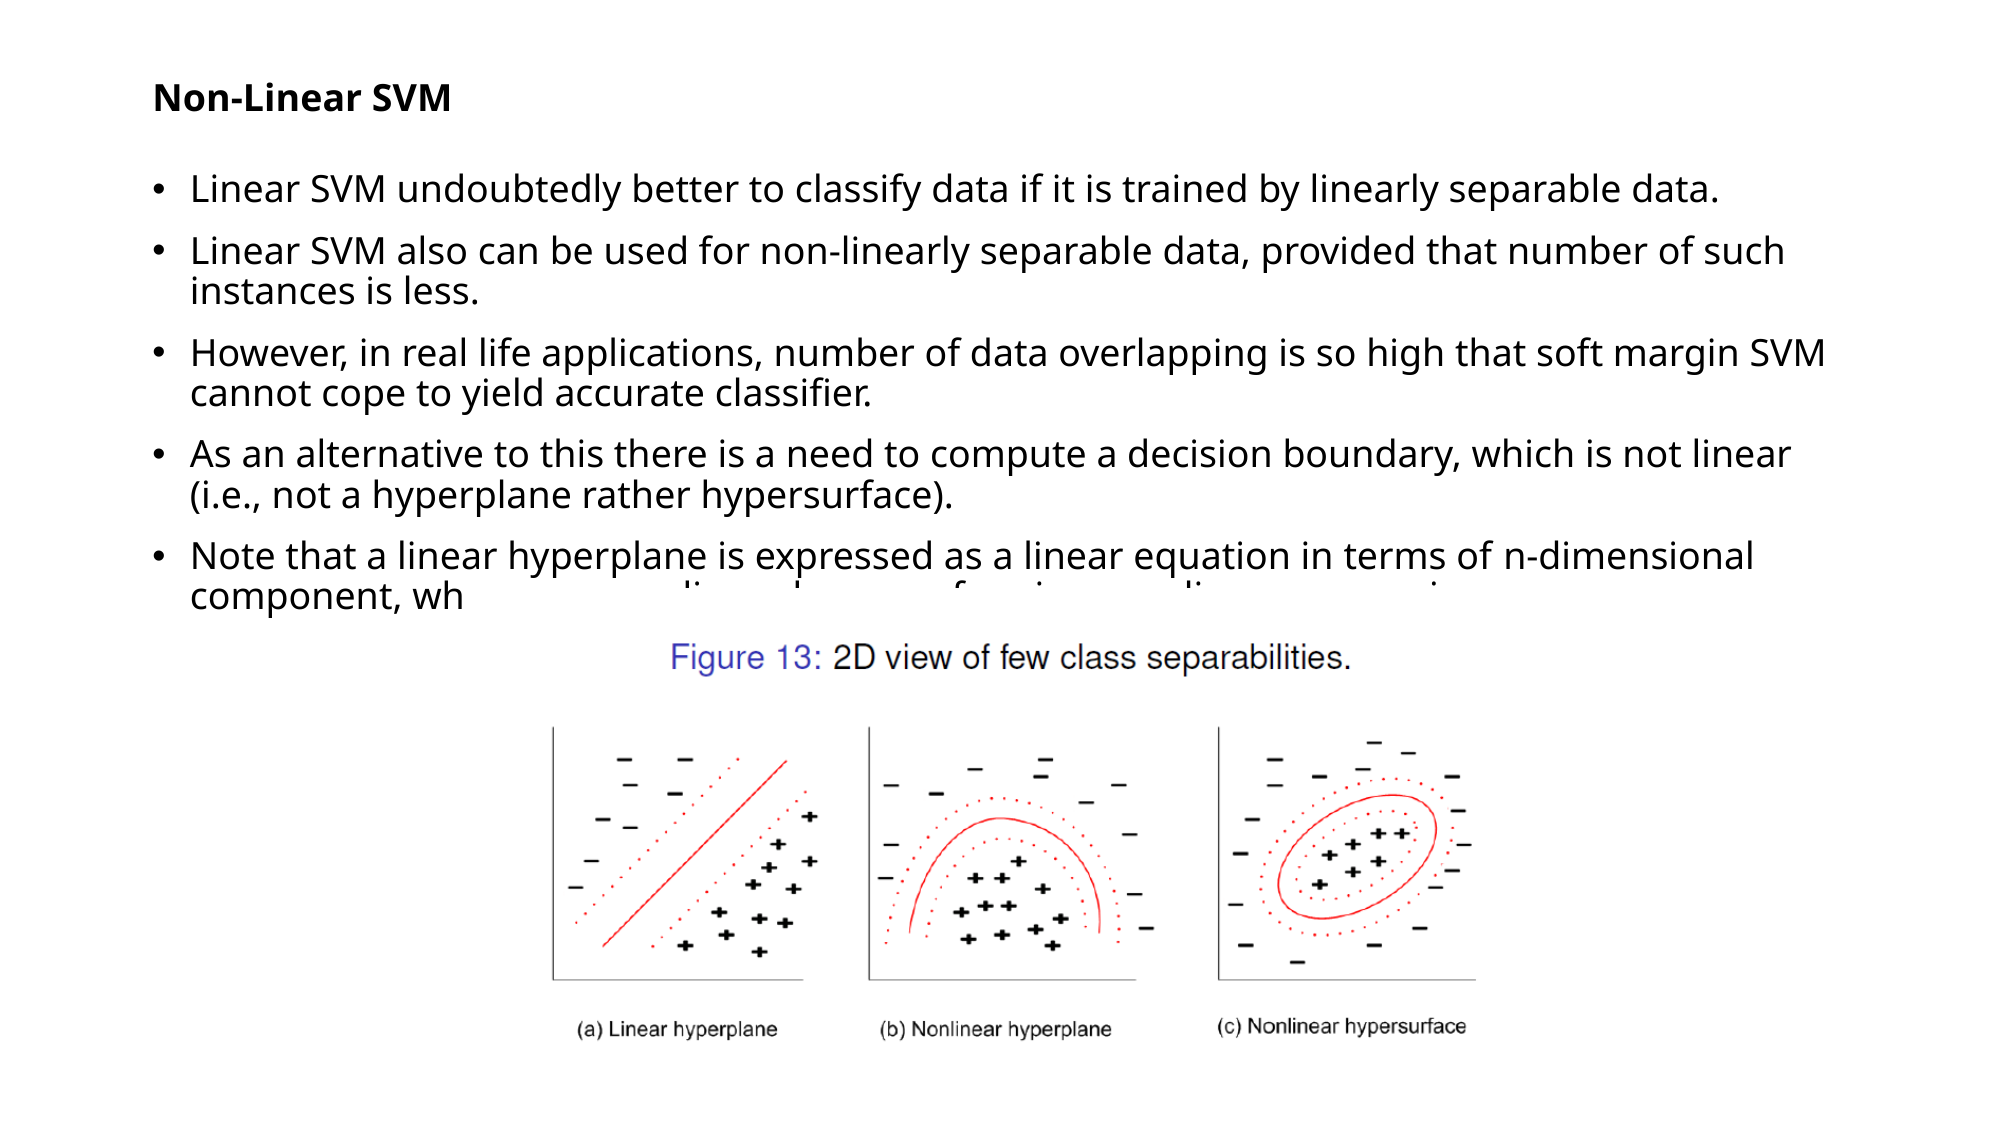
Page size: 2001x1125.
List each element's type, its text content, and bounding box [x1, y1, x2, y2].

title Non-Linear SVM [137, 59, 1863, 140]
list Linear SVM undoubtedly better to classify data if it is trained by linearly separable data. Linear SVM also can be used for non-linearly separable data, provided that number of such instances is less. However, in real life applications, number of data overlapping is so high that soft margin SVM cannot cope to yield accurate classifier. As an alternative to this there is a need to compute a decision boundary, which is not linear (i.e., not a hyperplane rather hypersurface). Note that a linear hyperplane is expressed as a linear equation in terms of n-dimensional component, whereas a non-linear hypersurface is a non-linear expression. [137, 163, 1863, 1014]
picture [462, 588, 1604, 1068]
